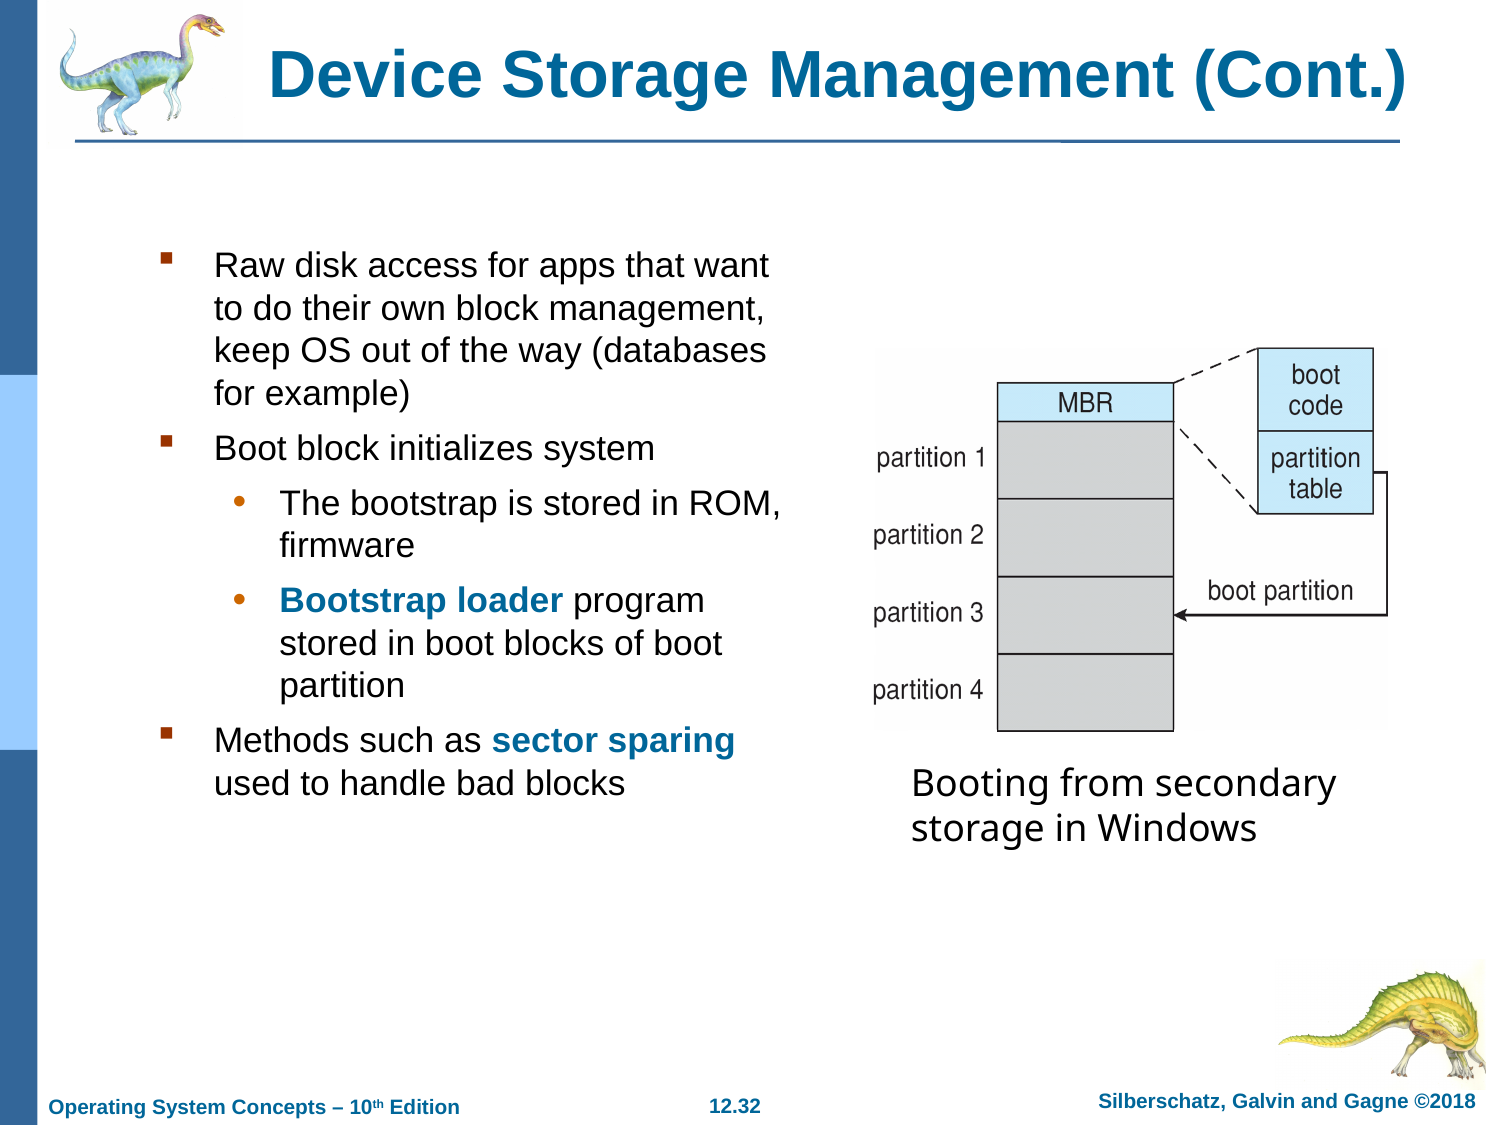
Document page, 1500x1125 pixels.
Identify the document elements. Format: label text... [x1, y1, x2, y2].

list Raw disk access for apps that want to do their own block management, keep OS out of the way (databases for example) Boot block initializes system The bootstrap is stored in ROM, firmware Bootstrap loader program stored in boot blocks of boot partition Methods such as sector sparing used to handle bad blocks [142, 187, 799, 958]
picture [872, 345, 1388, 732]
picture [1275, 959, 1486, 1090]
text_box Booting from secondary storage in Windows [896, 751, 1448, 857]
title Device Storage Management (Cont.) [183, 24, 1495, 119]
picture [46, 0, 243, 149]
